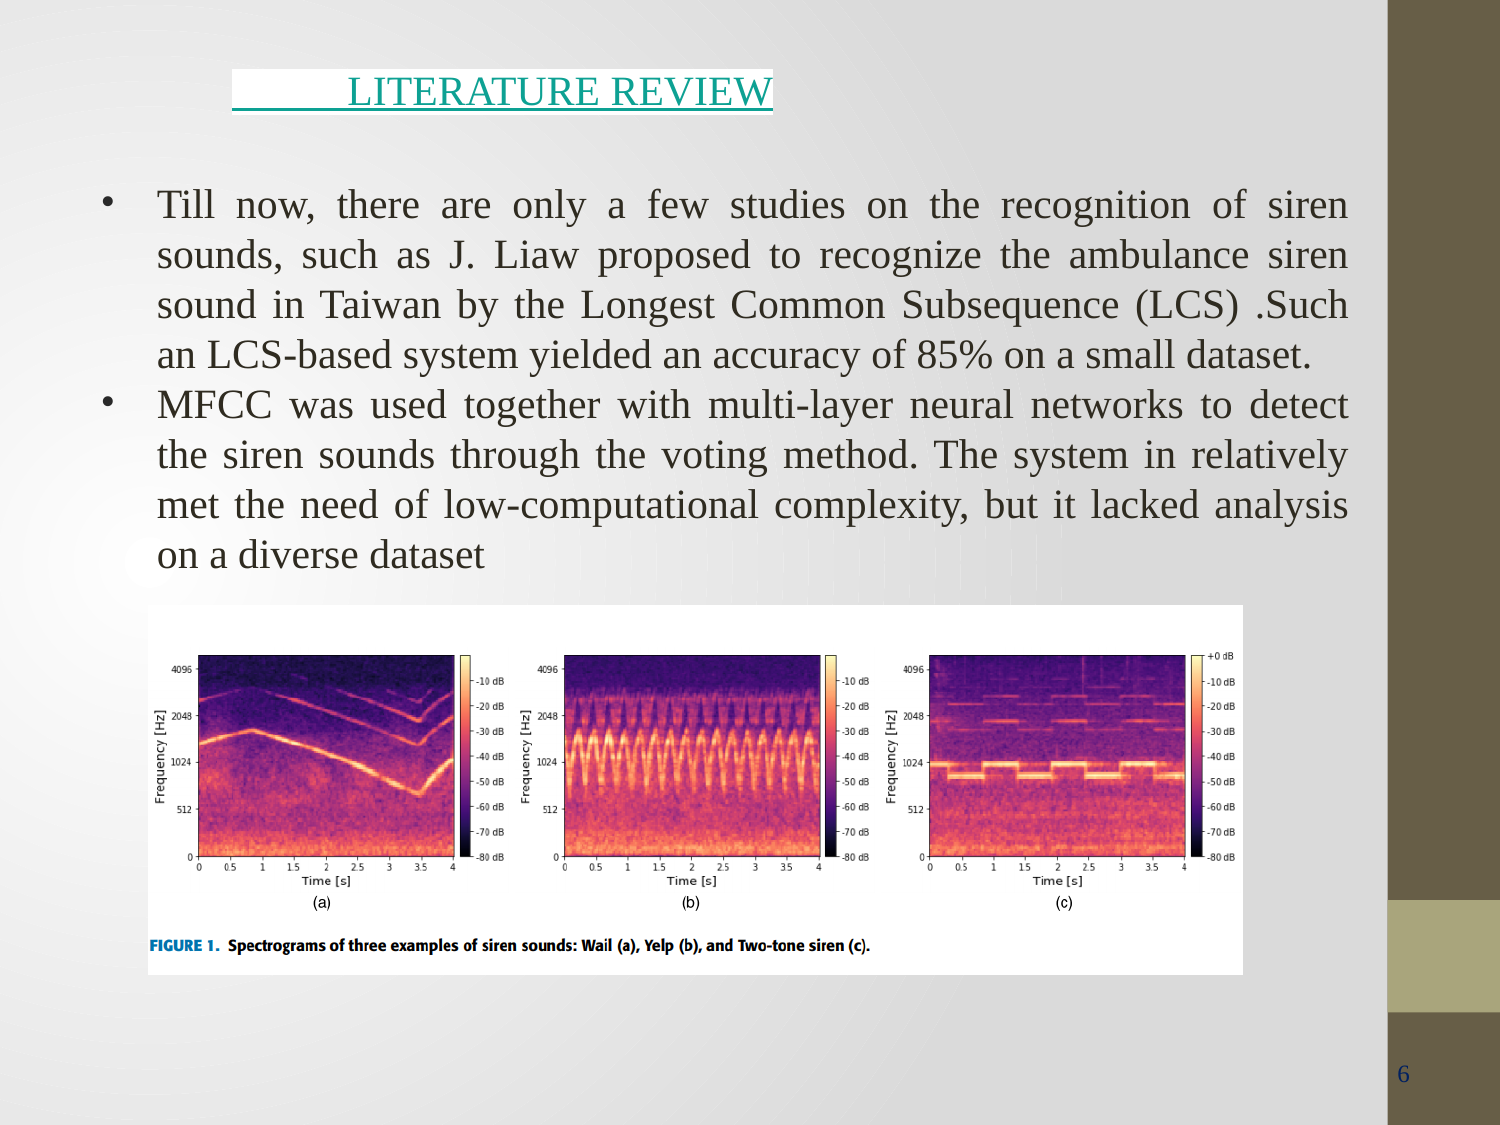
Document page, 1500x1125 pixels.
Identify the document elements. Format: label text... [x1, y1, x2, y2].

picture [148, 605, 1243, 976]
list LITERATURE REVIEW Till now, there are only a few studies on the recognition of siren sounds, such as J. Liaw proposed to recognize the ambulance siren sound in Taiwan by the Longest Common Subsequence (LCS) .Such an LCS-based system yielded an accuracy of 85% on a small dataset. MFCC was used together with multi-layer neural networks to detect the siren sounds through the voting method. The system in relatively met the need of low-computational complexity, but it lacked analysis on a diverse dataset [66, 44, 1366, 981]
slide_number 6 [1073, 1041, 1427, 1104]
